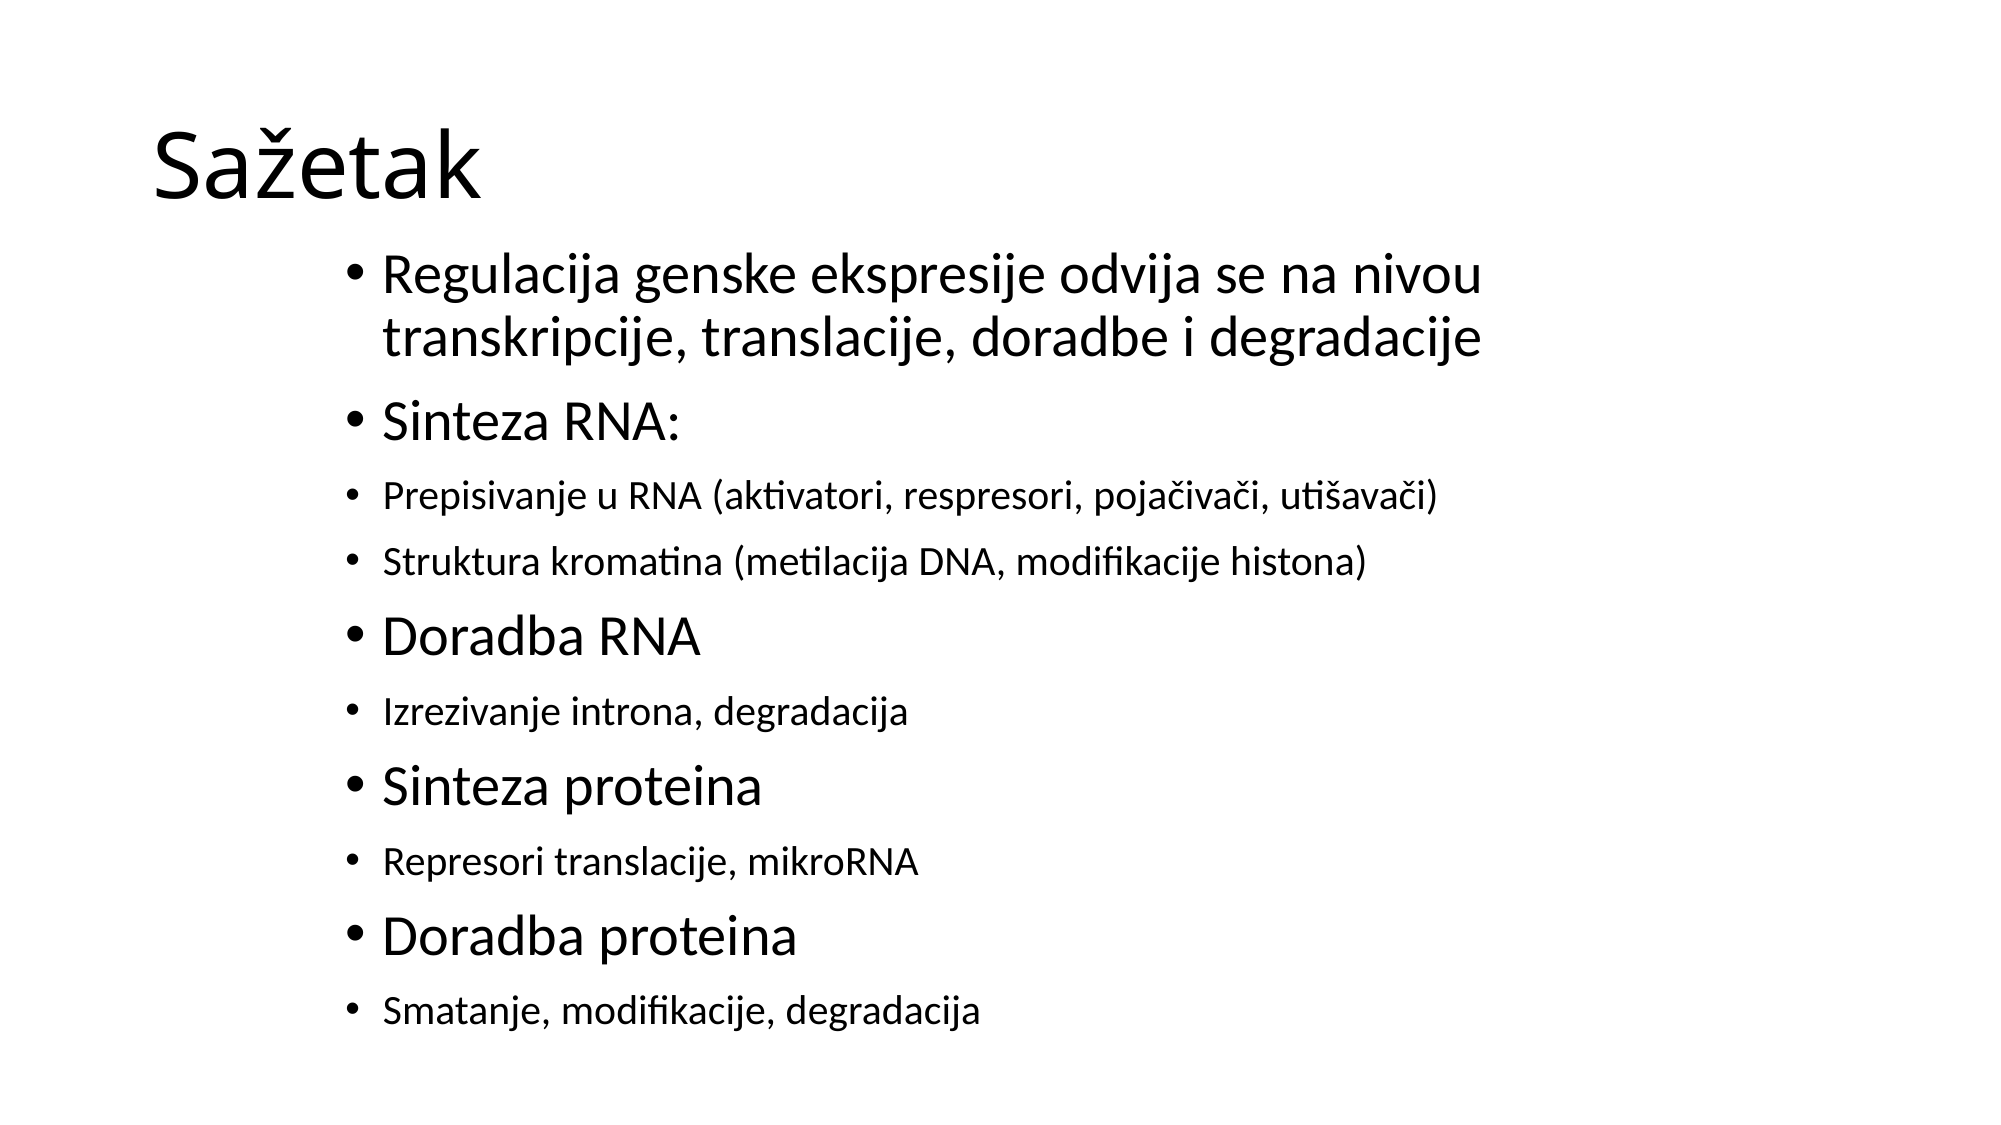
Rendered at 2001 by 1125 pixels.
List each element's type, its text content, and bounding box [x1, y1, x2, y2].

title Sažetak [137, 59, 1863, 278]
list Regulacija genske ekspresije odvija se na nivou transkripcije, translacije, doradbe i degradacije Sinteza RNA: Prepisivanje u RNA (aktivatori, respresori, pojačivači, utišavači) Struktura kromatina (metilacija DNA, modifikacije histona) Doradba RNA Izrezivanje introna, degradacija Sinteza proteina Represori translacije, mikroRNA Doradba proteina Smatanje, modifikacije, degradacija [330, 235, 1625, 1048]
